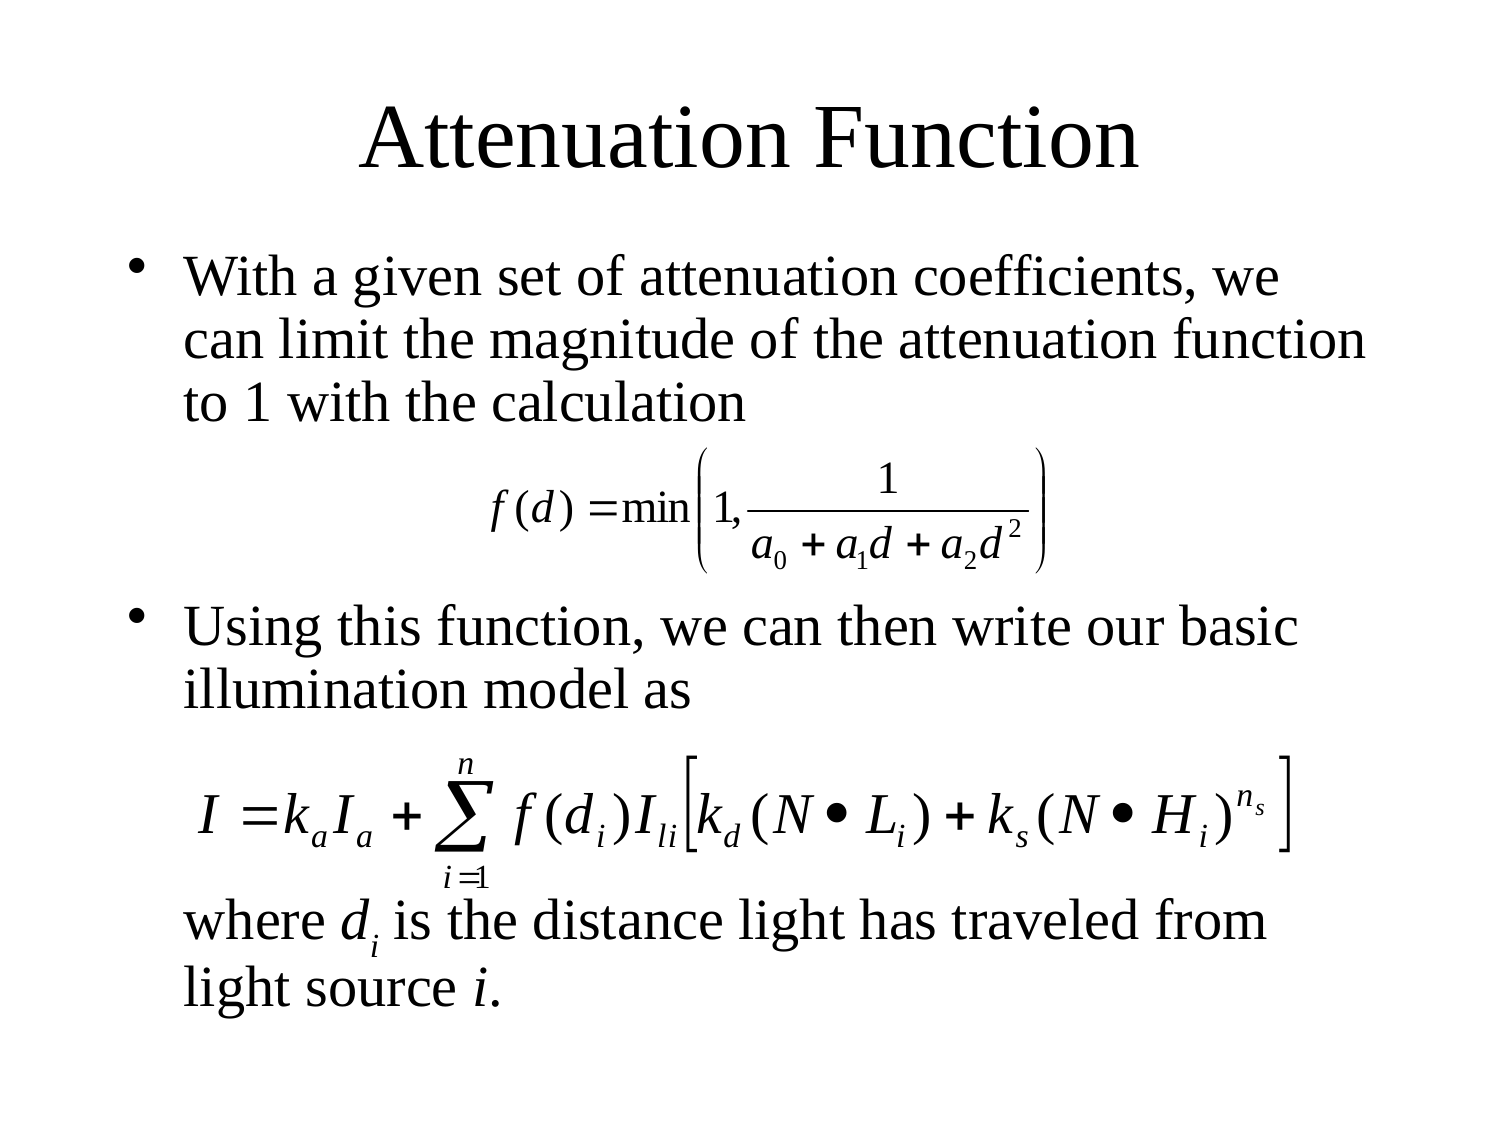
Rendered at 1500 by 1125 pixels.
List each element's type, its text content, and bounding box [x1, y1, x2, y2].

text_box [187, 737, 1301, 901]
list With a given set of attenuation coefficients, we can limit the magnitude of the attenuation function to 1 with the calculation Using this function, we can then write our basic illumination model as where di is the distance light has traveled from light source i. [112, 237, 1388, 913]
title Attenuation Function [112, 37, 1388, 226]
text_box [474, 437, 1059, 585]
